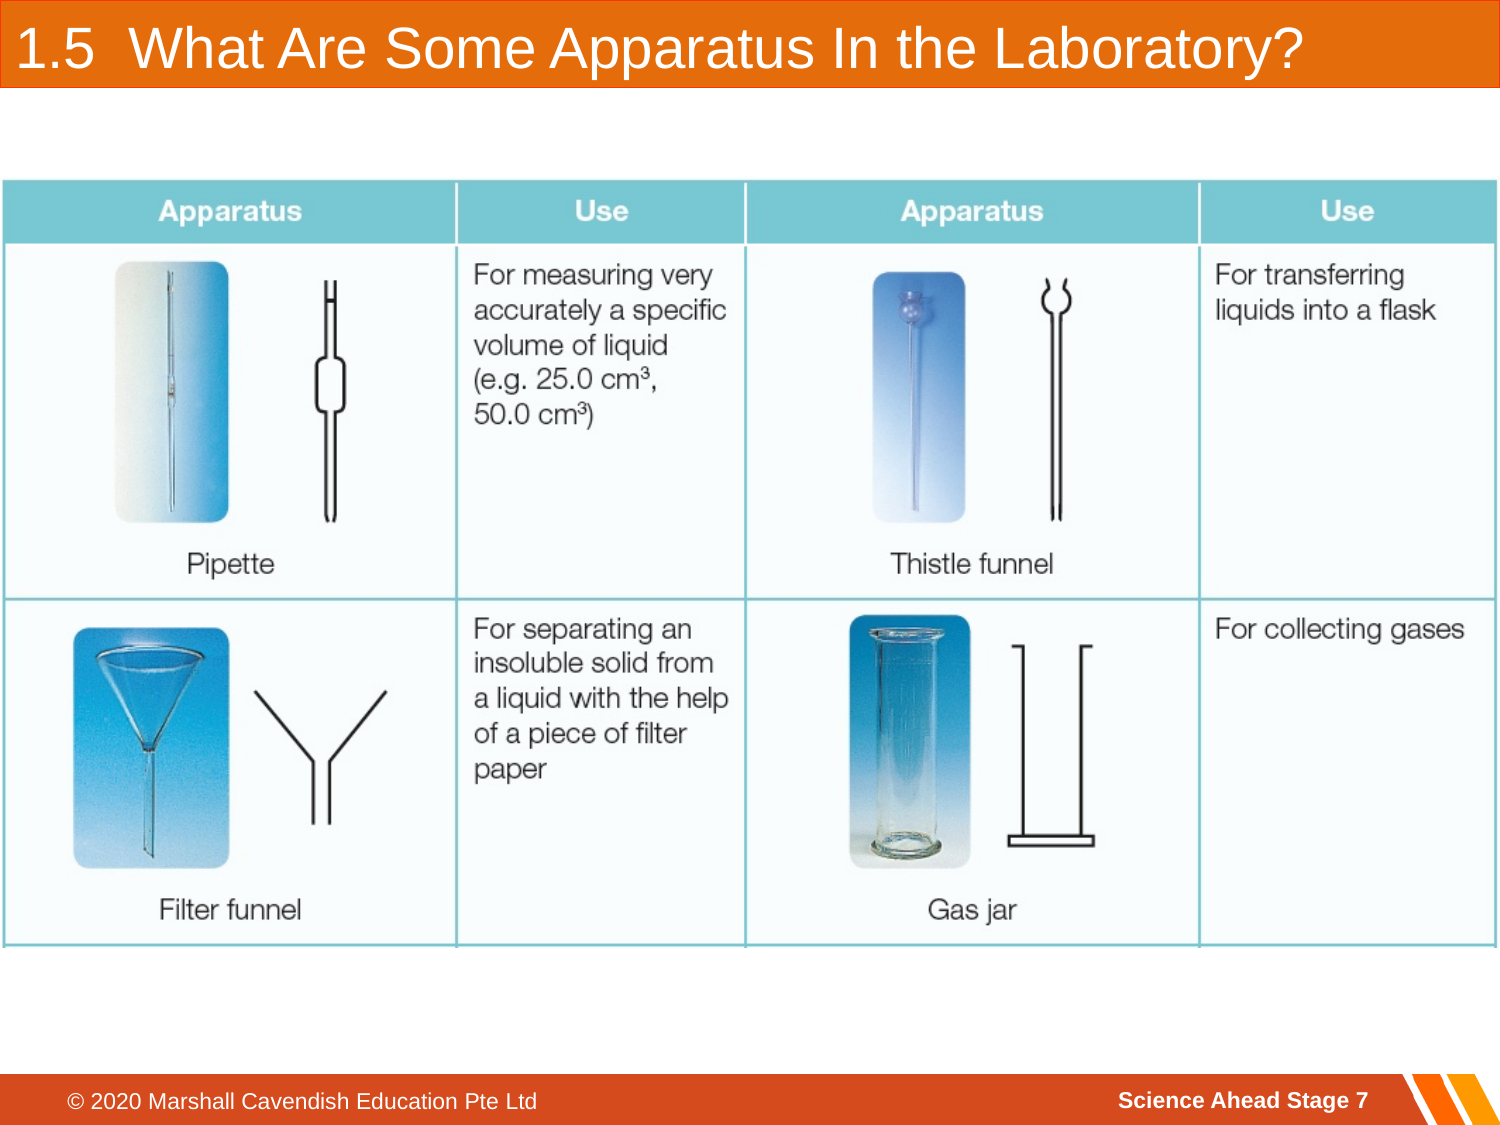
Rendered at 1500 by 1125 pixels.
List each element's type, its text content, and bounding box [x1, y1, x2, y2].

text_box 1.5 What Are Some Apparatus In the Laboratory? [0, 0, 1500, 91]
picture [0, 176, 1500, 949]
footer Science Ahead Stage 7 [937, 1075, 1384, 1124]
picture [0, 1074, 1500, 1125]
